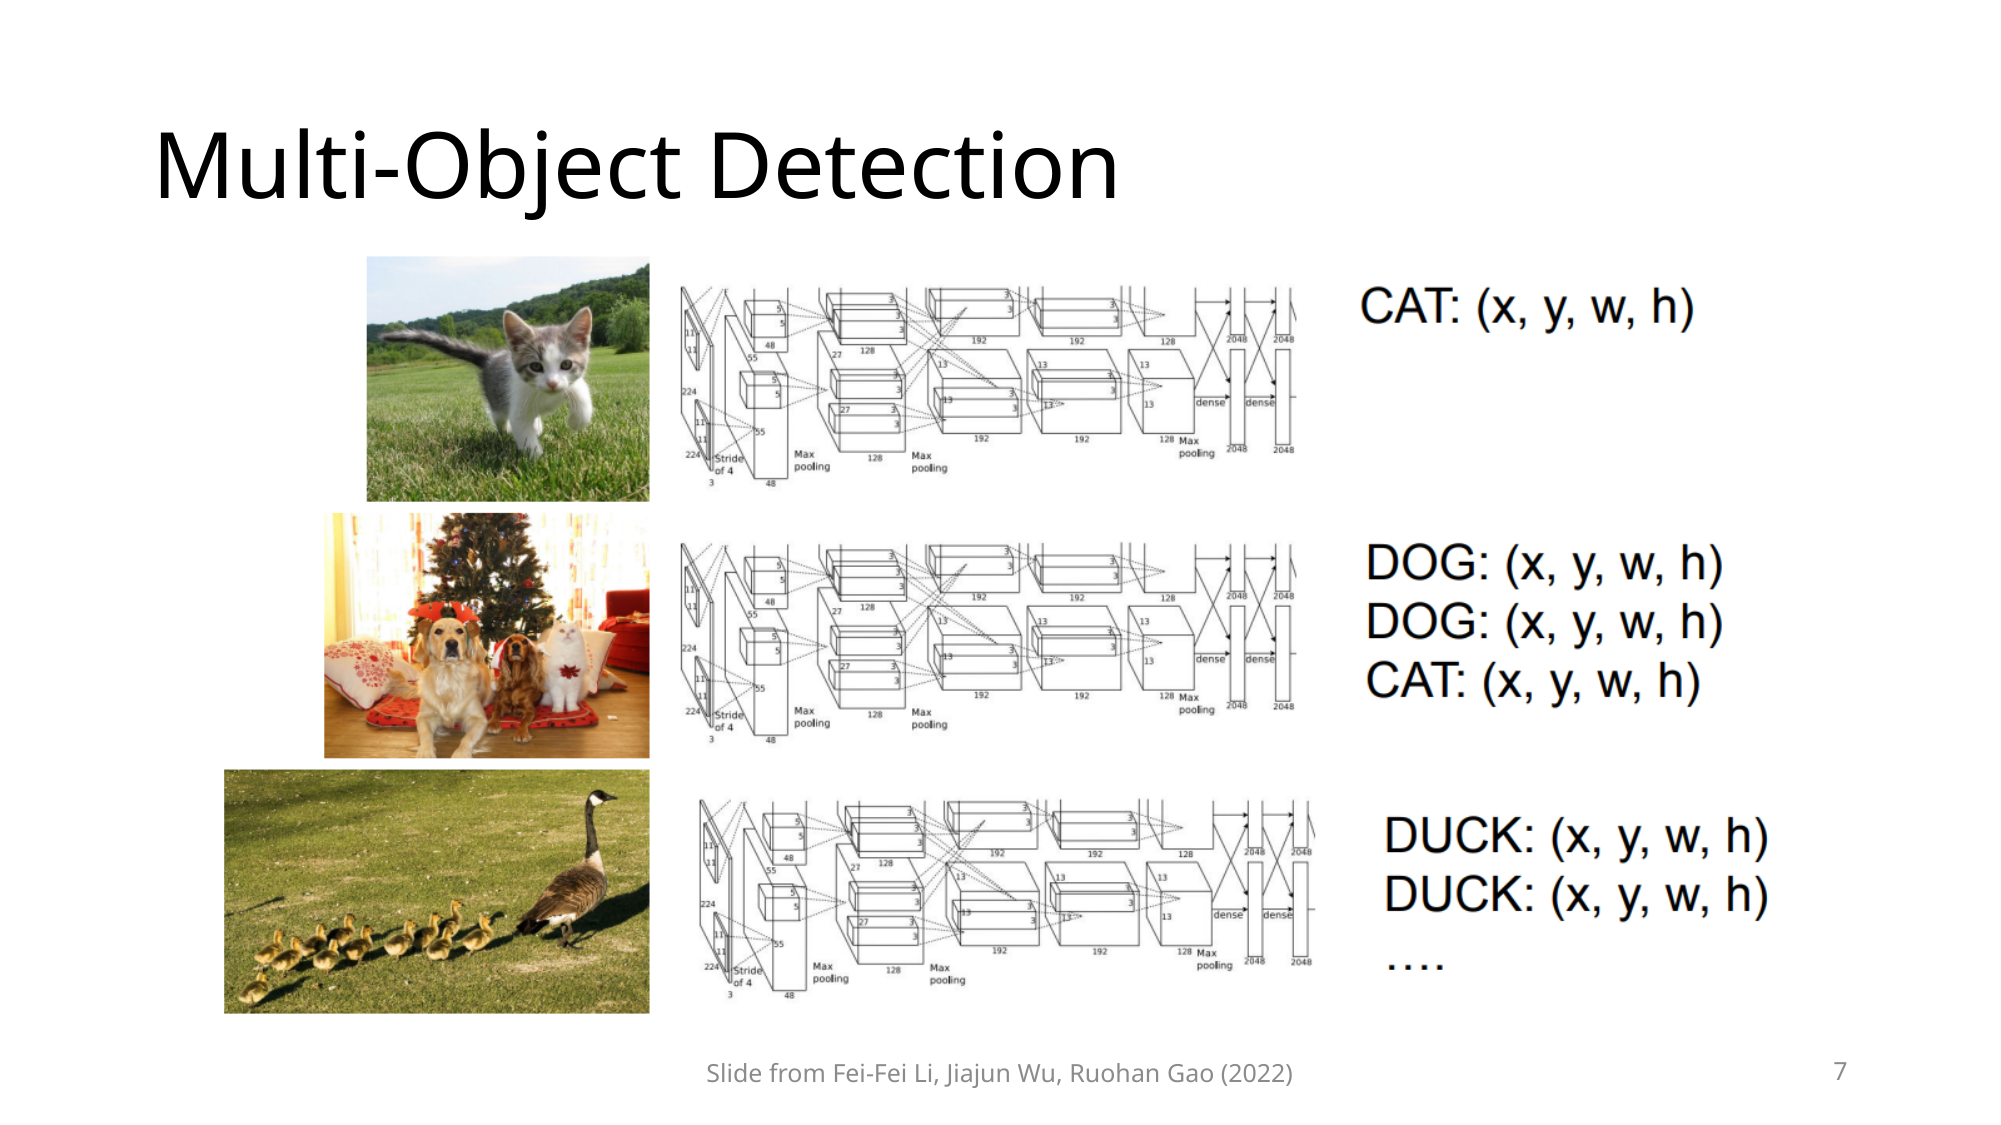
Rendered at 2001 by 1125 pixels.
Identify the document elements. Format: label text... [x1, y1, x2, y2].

picture [218, 244, 1782, 1030]
title Multi-Object Detection [137, 59, 1863, 278]
slide_number 7 [1412, 1042, 1863, 1103]
footer Slide from Fei-Fei Li, Jiajun Wu, Ruohan Gao (2022) [662, 1042, 1338, 1103]
